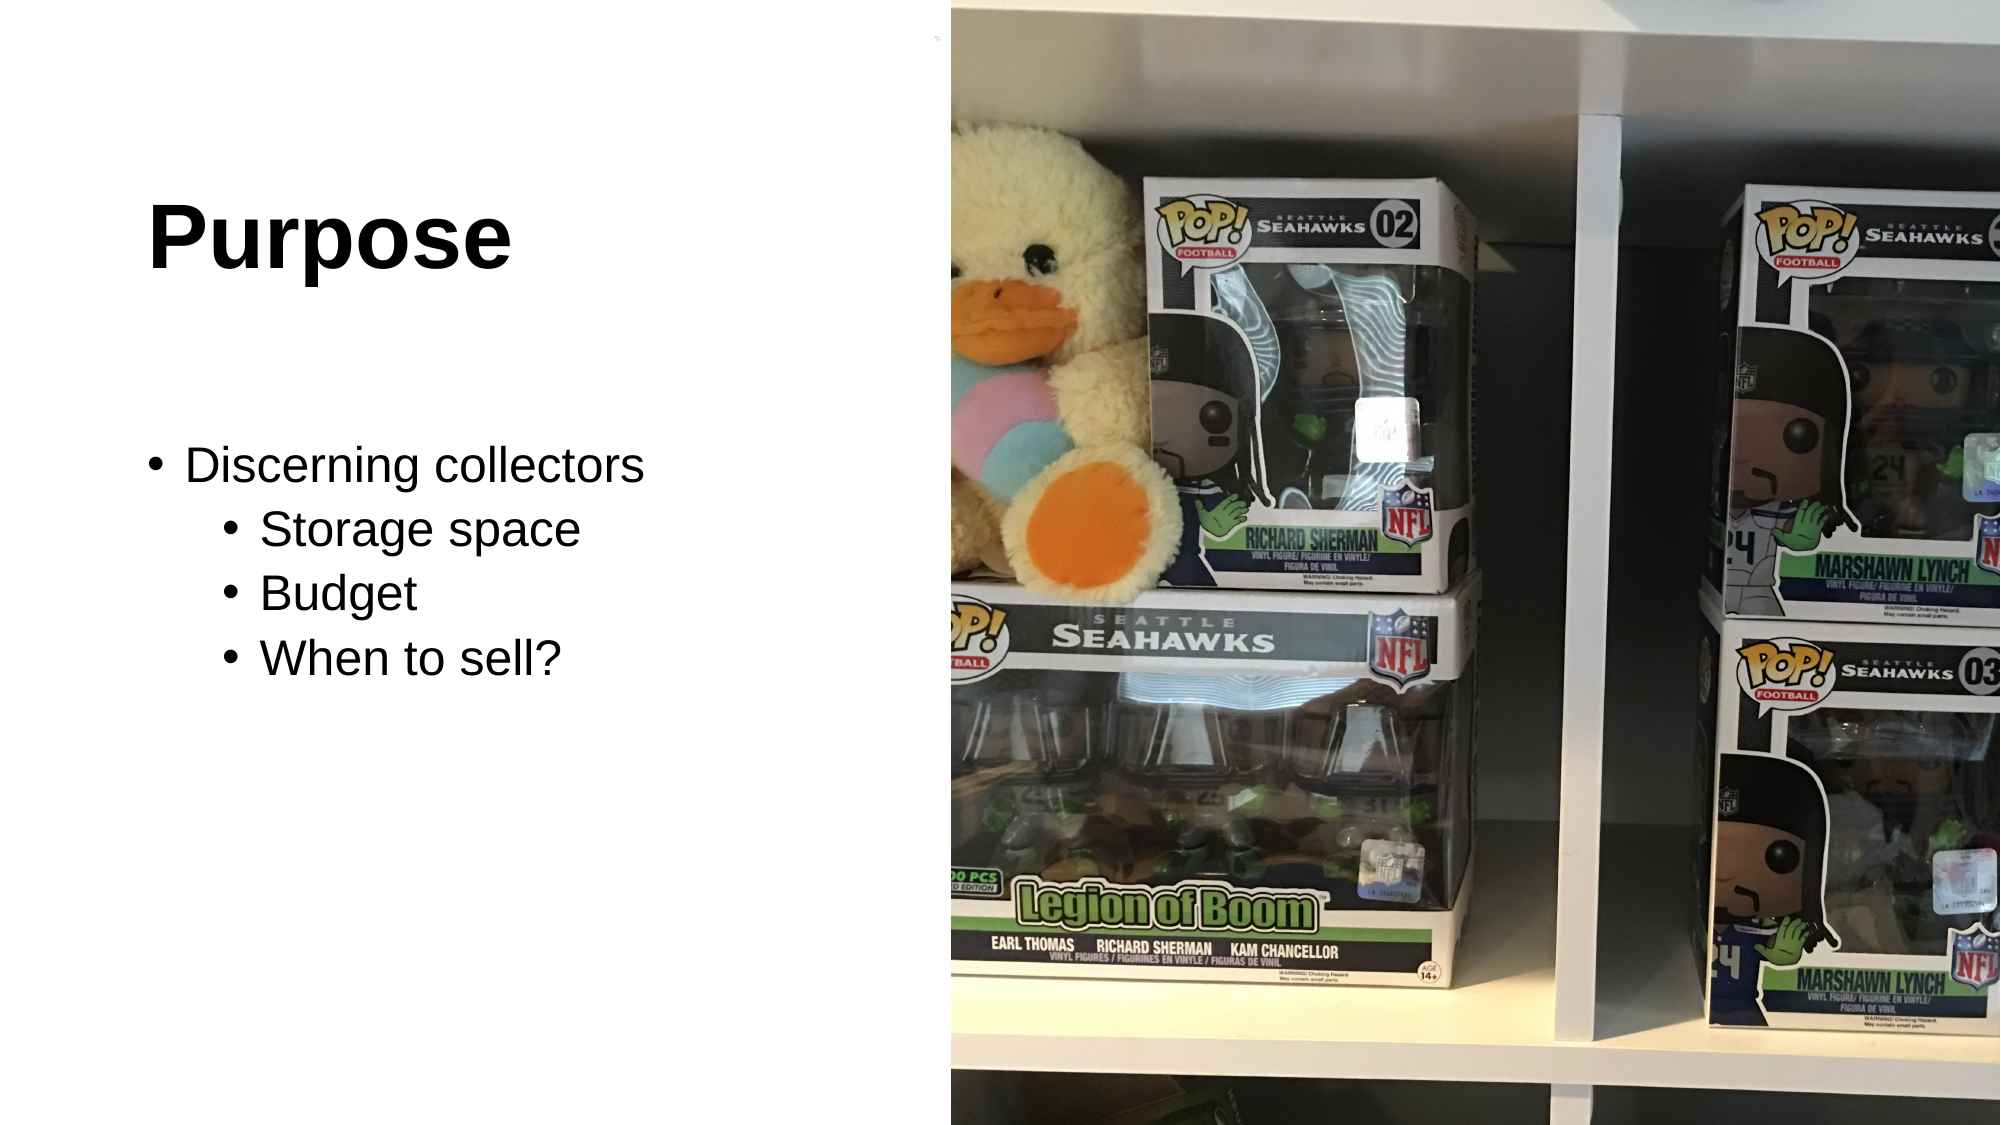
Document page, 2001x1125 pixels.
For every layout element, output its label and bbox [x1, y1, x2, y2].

list [950, 0, 2000, 1125]
picture [0, 0, 950, 1125]
